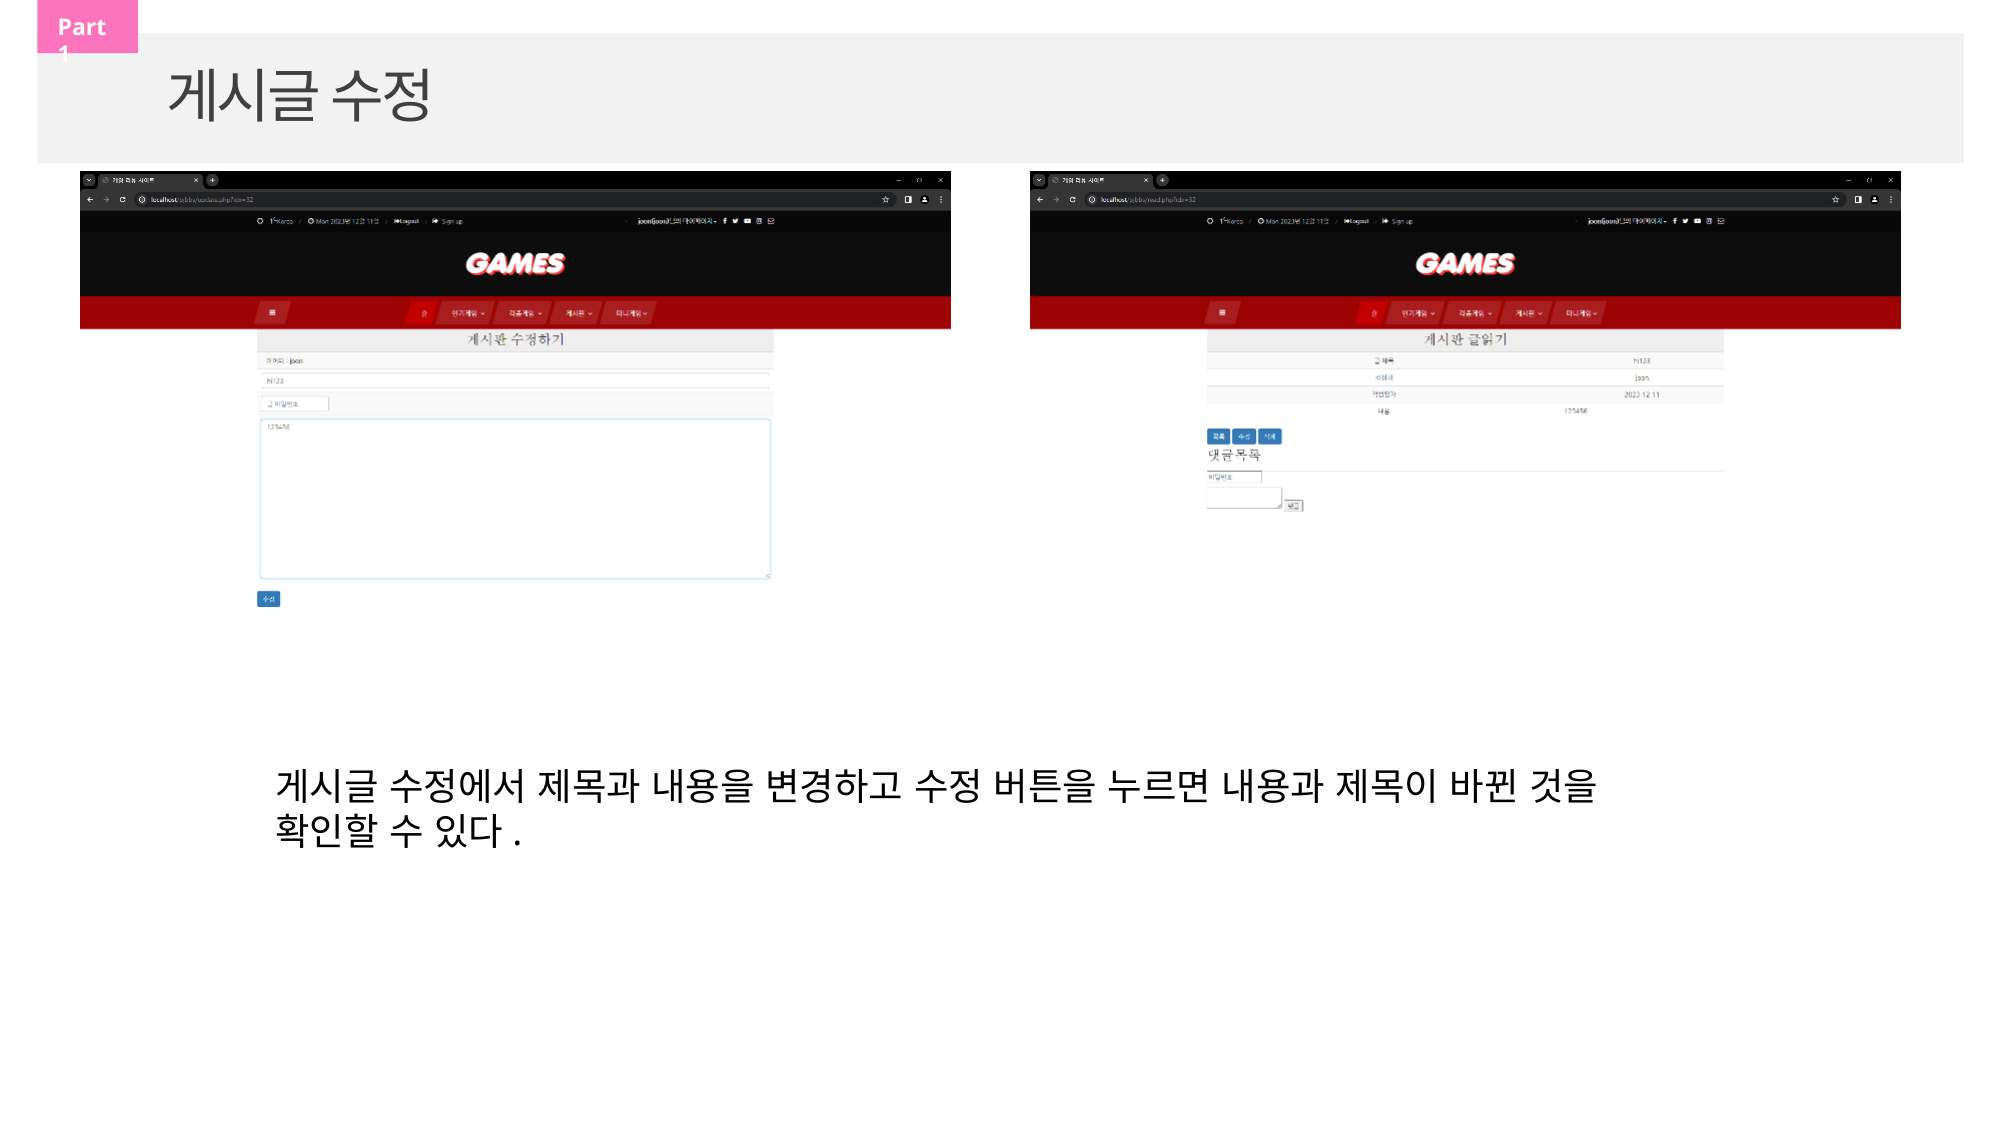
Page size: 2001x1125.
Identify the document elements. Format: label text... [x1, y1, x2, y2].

picture [80, 171, 951, 643]
text_box 게시글 수정에서 제목과 내용을 변경하고 수정 버튼을 누르면 내용과 제목이 바뀐 것을 확인할 수 있다. [260, 755, 1698, 906]
text_box [36, 0, 139, 54]
text_box [36, 164, 1965, 1090]
text_box [36, 32, 1965, 164]
picture [1030, 171, 1901, 643]
text_box Part 1 [42, 5, 138, 75]
text_box 게시글 수정 [151, 52, 450, 137]
